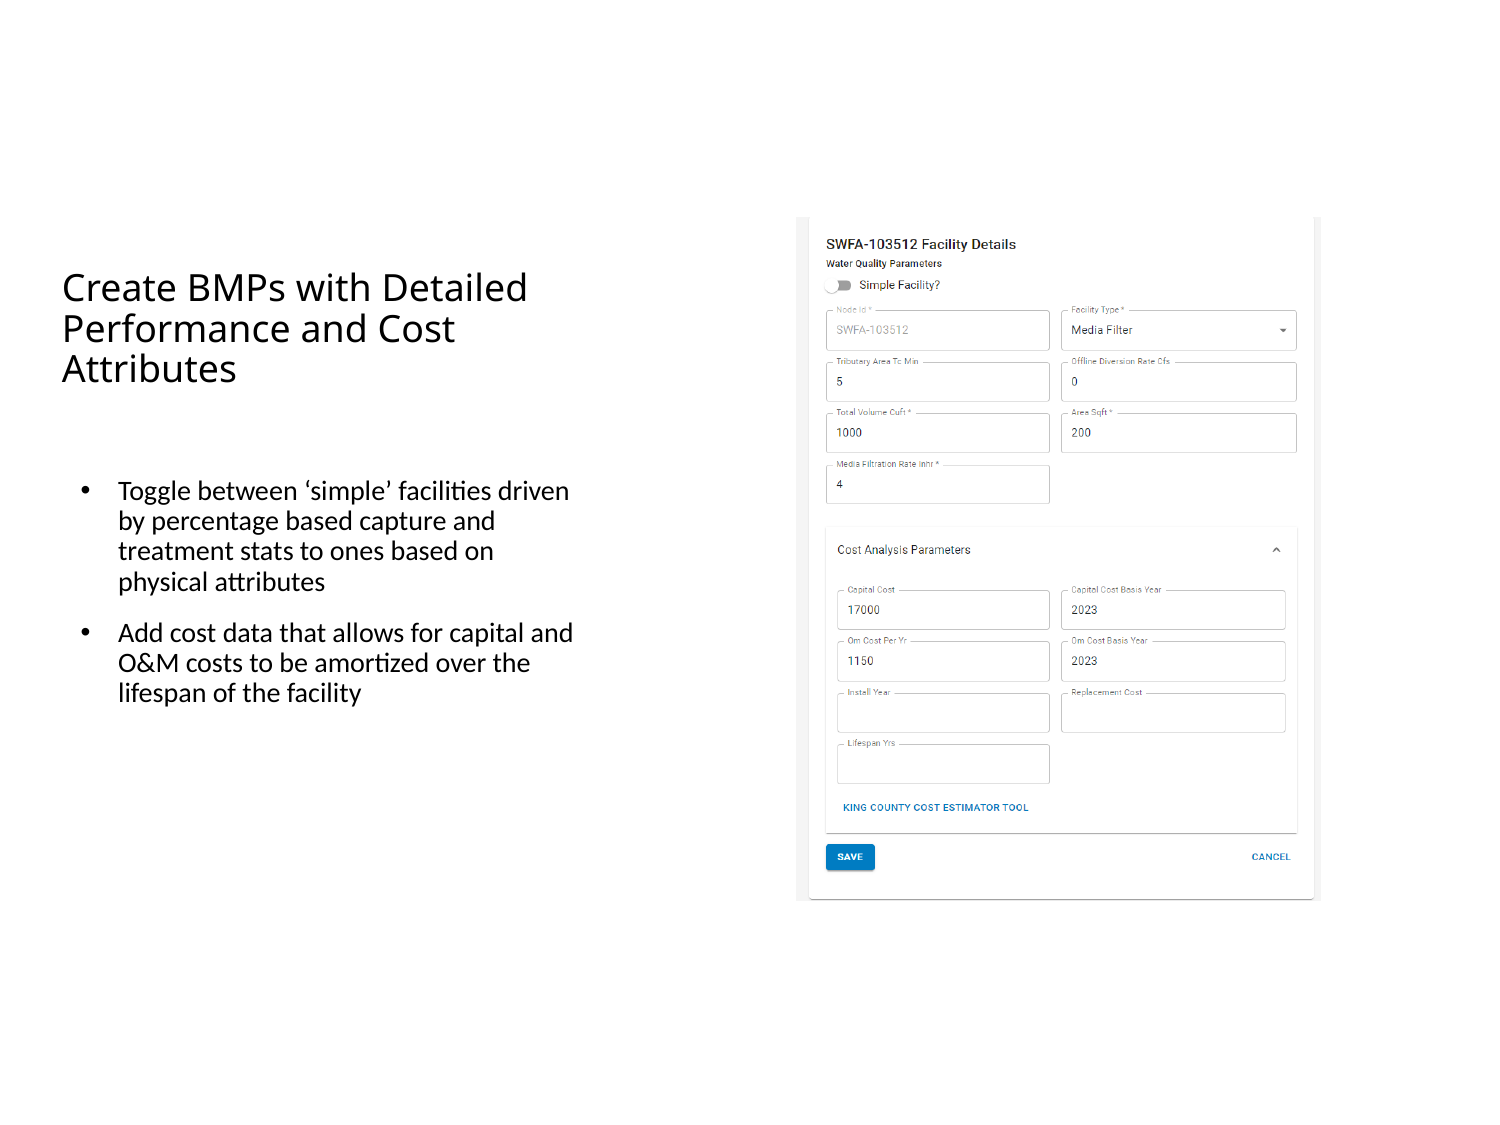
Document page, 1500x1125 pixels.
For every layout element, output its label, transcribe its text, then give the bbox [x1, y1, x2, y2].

title Create BMPs with Detailed Performance and Cost Attributes [50, 262, 598, 397]
list Toggle between ‘simple’ facilities driven by percentage based capture and treatment stats to ones based on physical attributes Add cost data that allows for capital and O&M costs to be amortized over the lifespan of the facility [50, 470, 598, 901]
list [796, 217, 1321, 901]
